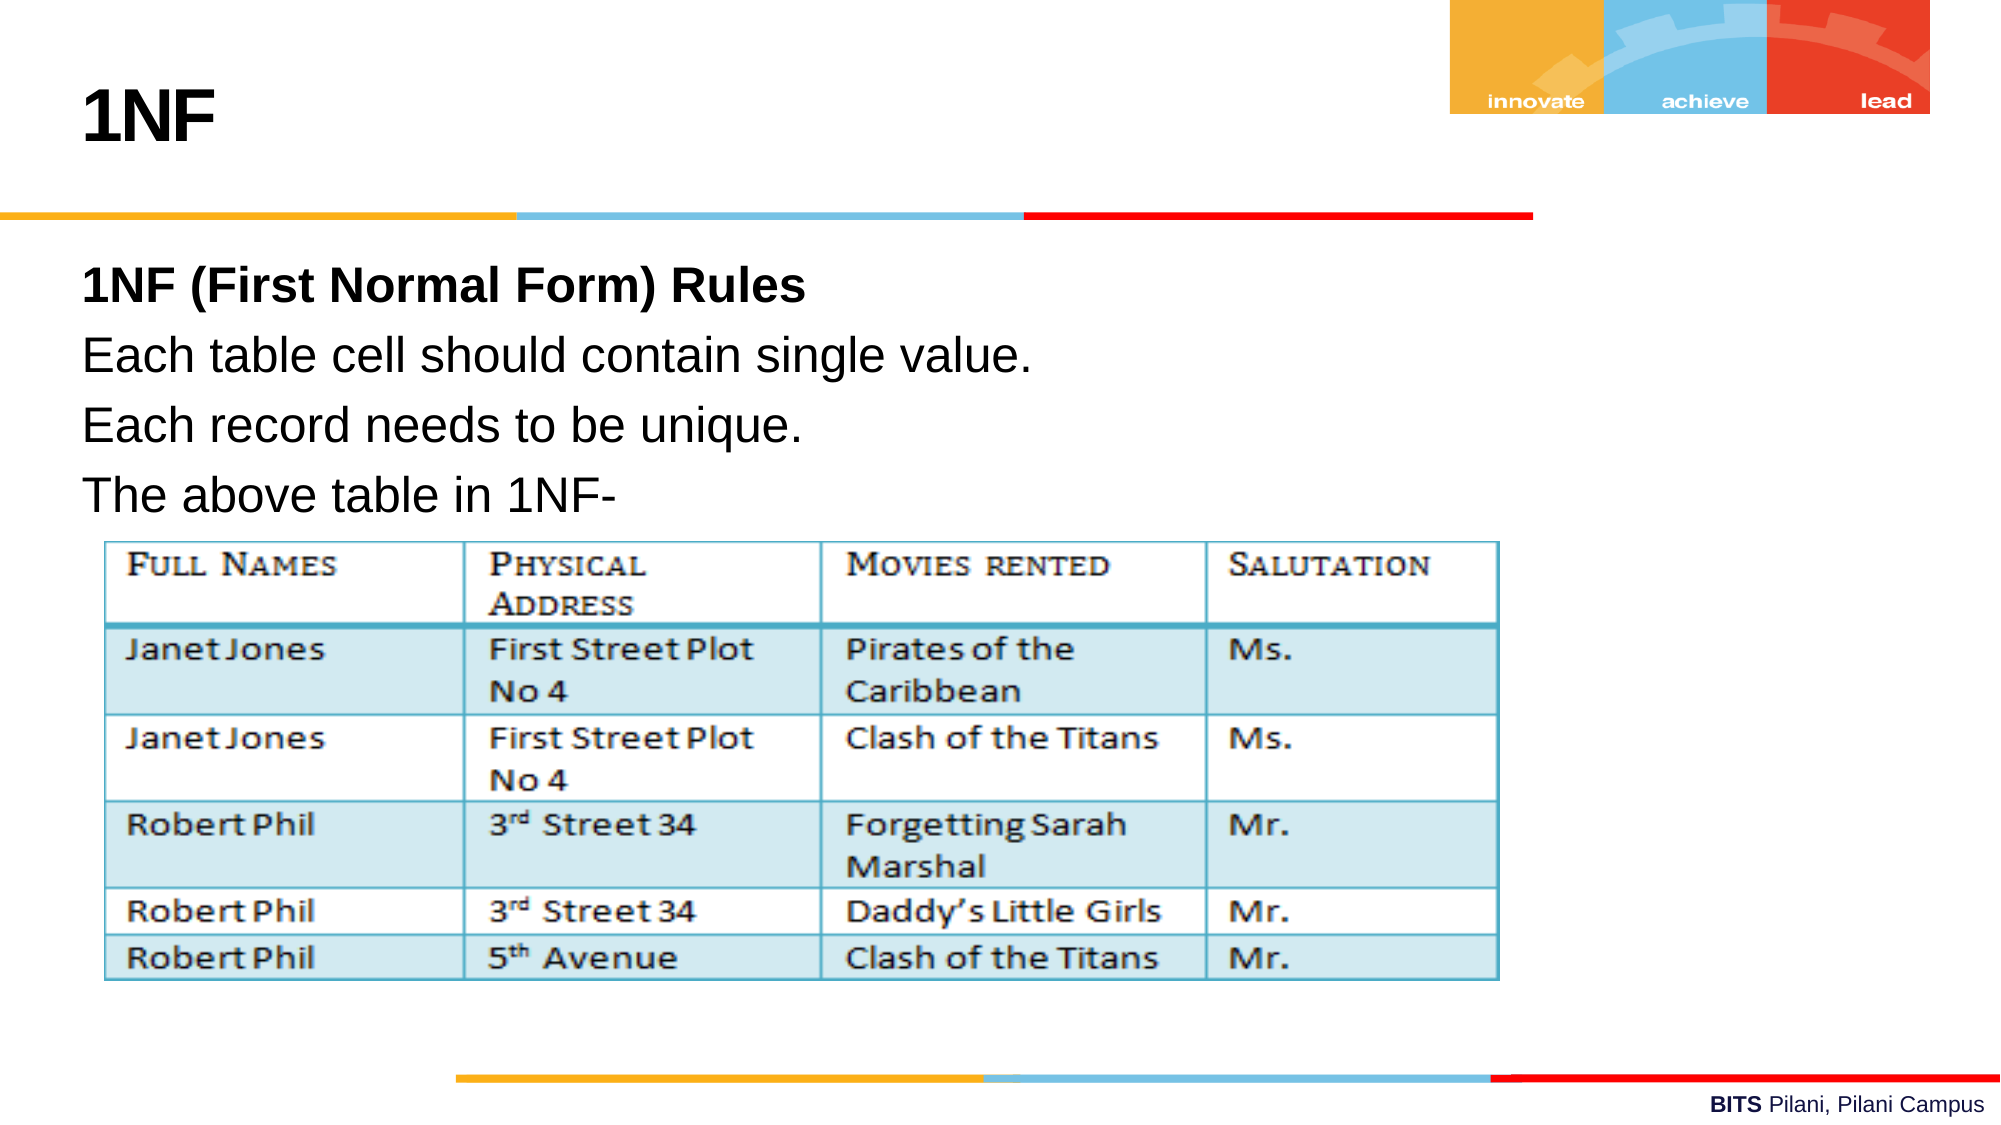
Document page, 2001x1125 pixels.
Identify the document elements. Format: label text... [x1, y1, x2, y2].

picture [1449, 0, 1930, 114]
picture [104, 541, 1500, 981]
list 1NF (First Normal Form) Rules Each table cell should contain single value. Each record needs to be unique. The above table in 1NF- [66, 245, 1736, 542]
list 1NF [66, 24, 1450, 213]
